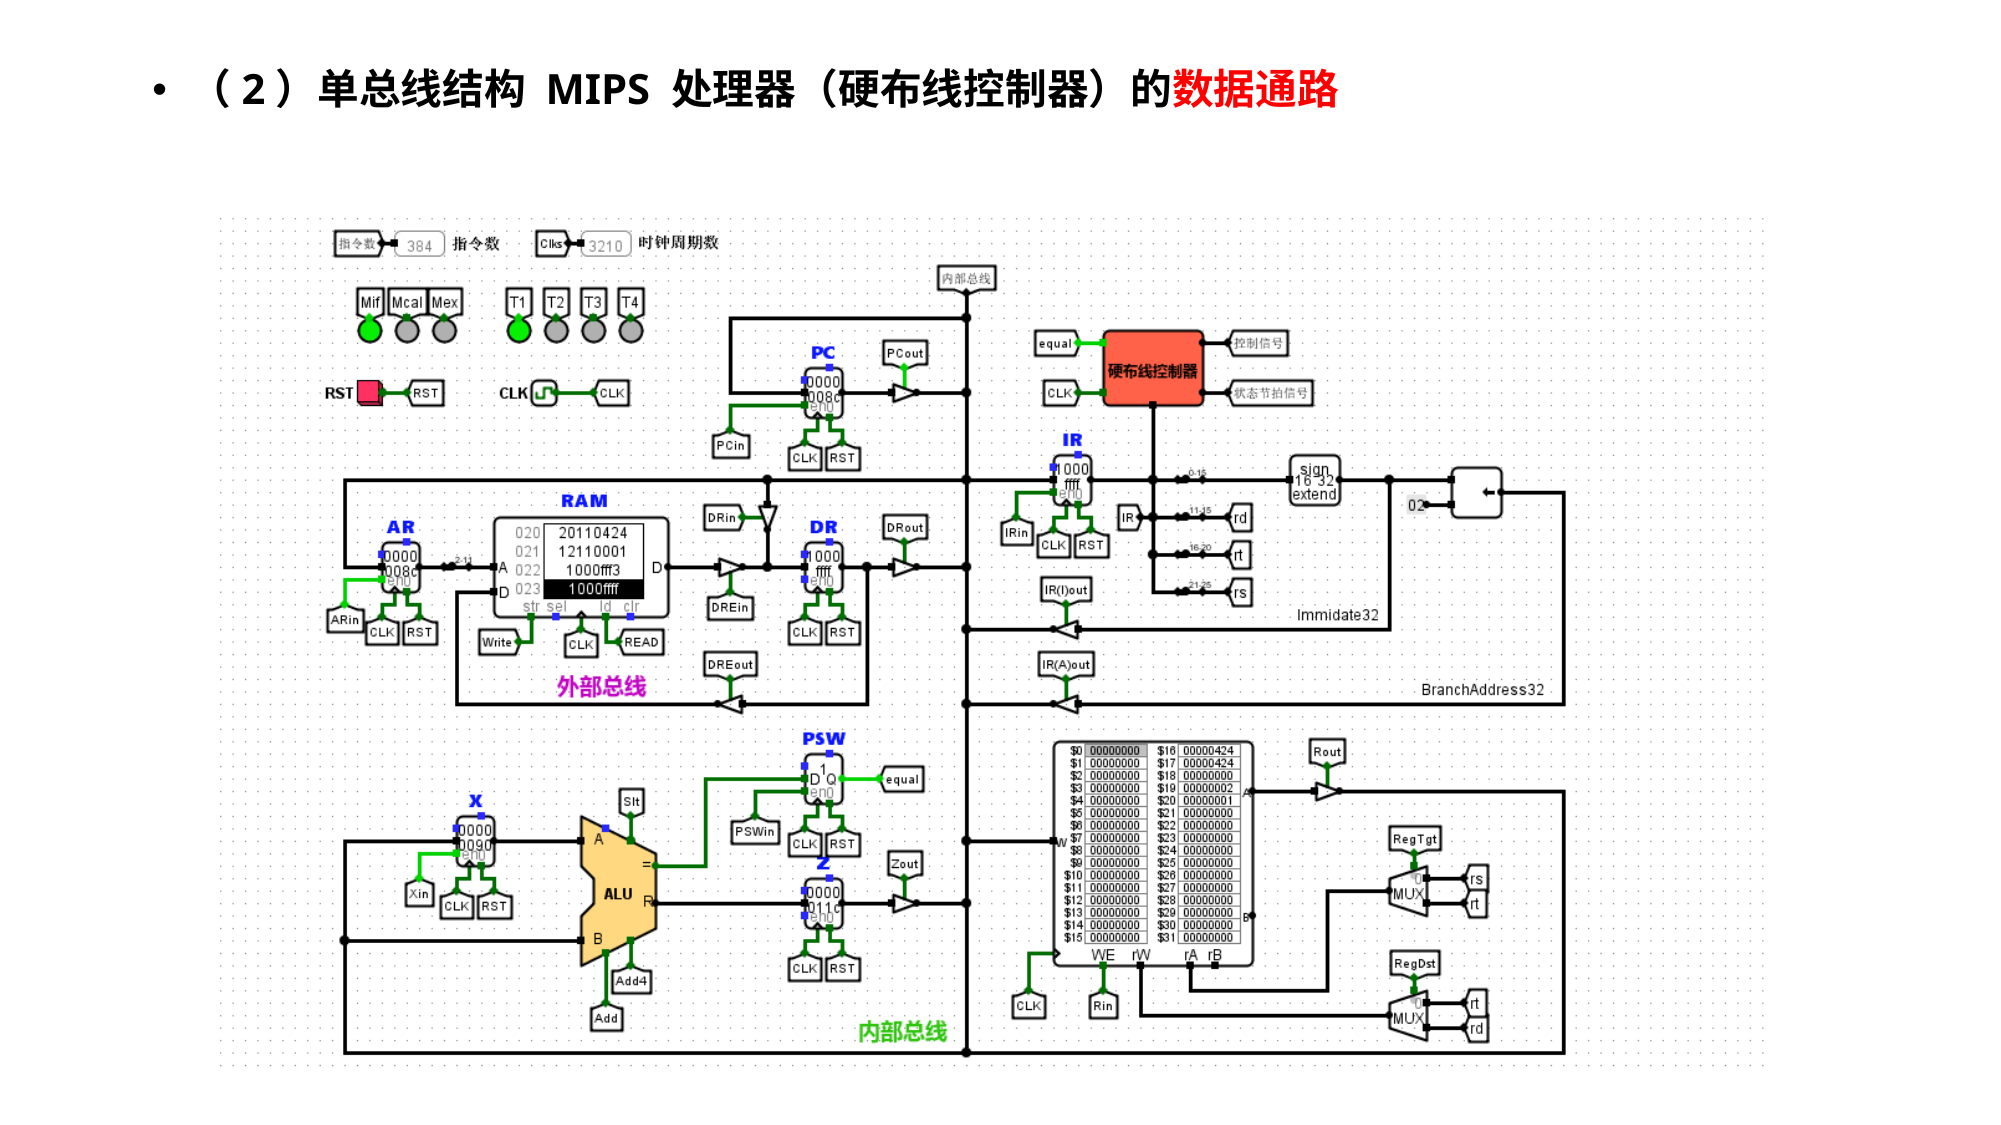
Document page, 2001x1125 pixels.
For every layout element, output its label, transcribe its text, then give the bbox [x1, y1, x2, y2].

picture [214, 212, 1766, 1075]
list （2）单总线结构 MIPS 处理器（硬布线控制器）的数据通路 t slt rd,rs,rt R型 R[rd] <- (R[rs] < R[rt]) ? 1:0 比较指令：如果rs < rt，则置rd=1；否则，置rd=0 [137, 61, 1863, 735]
